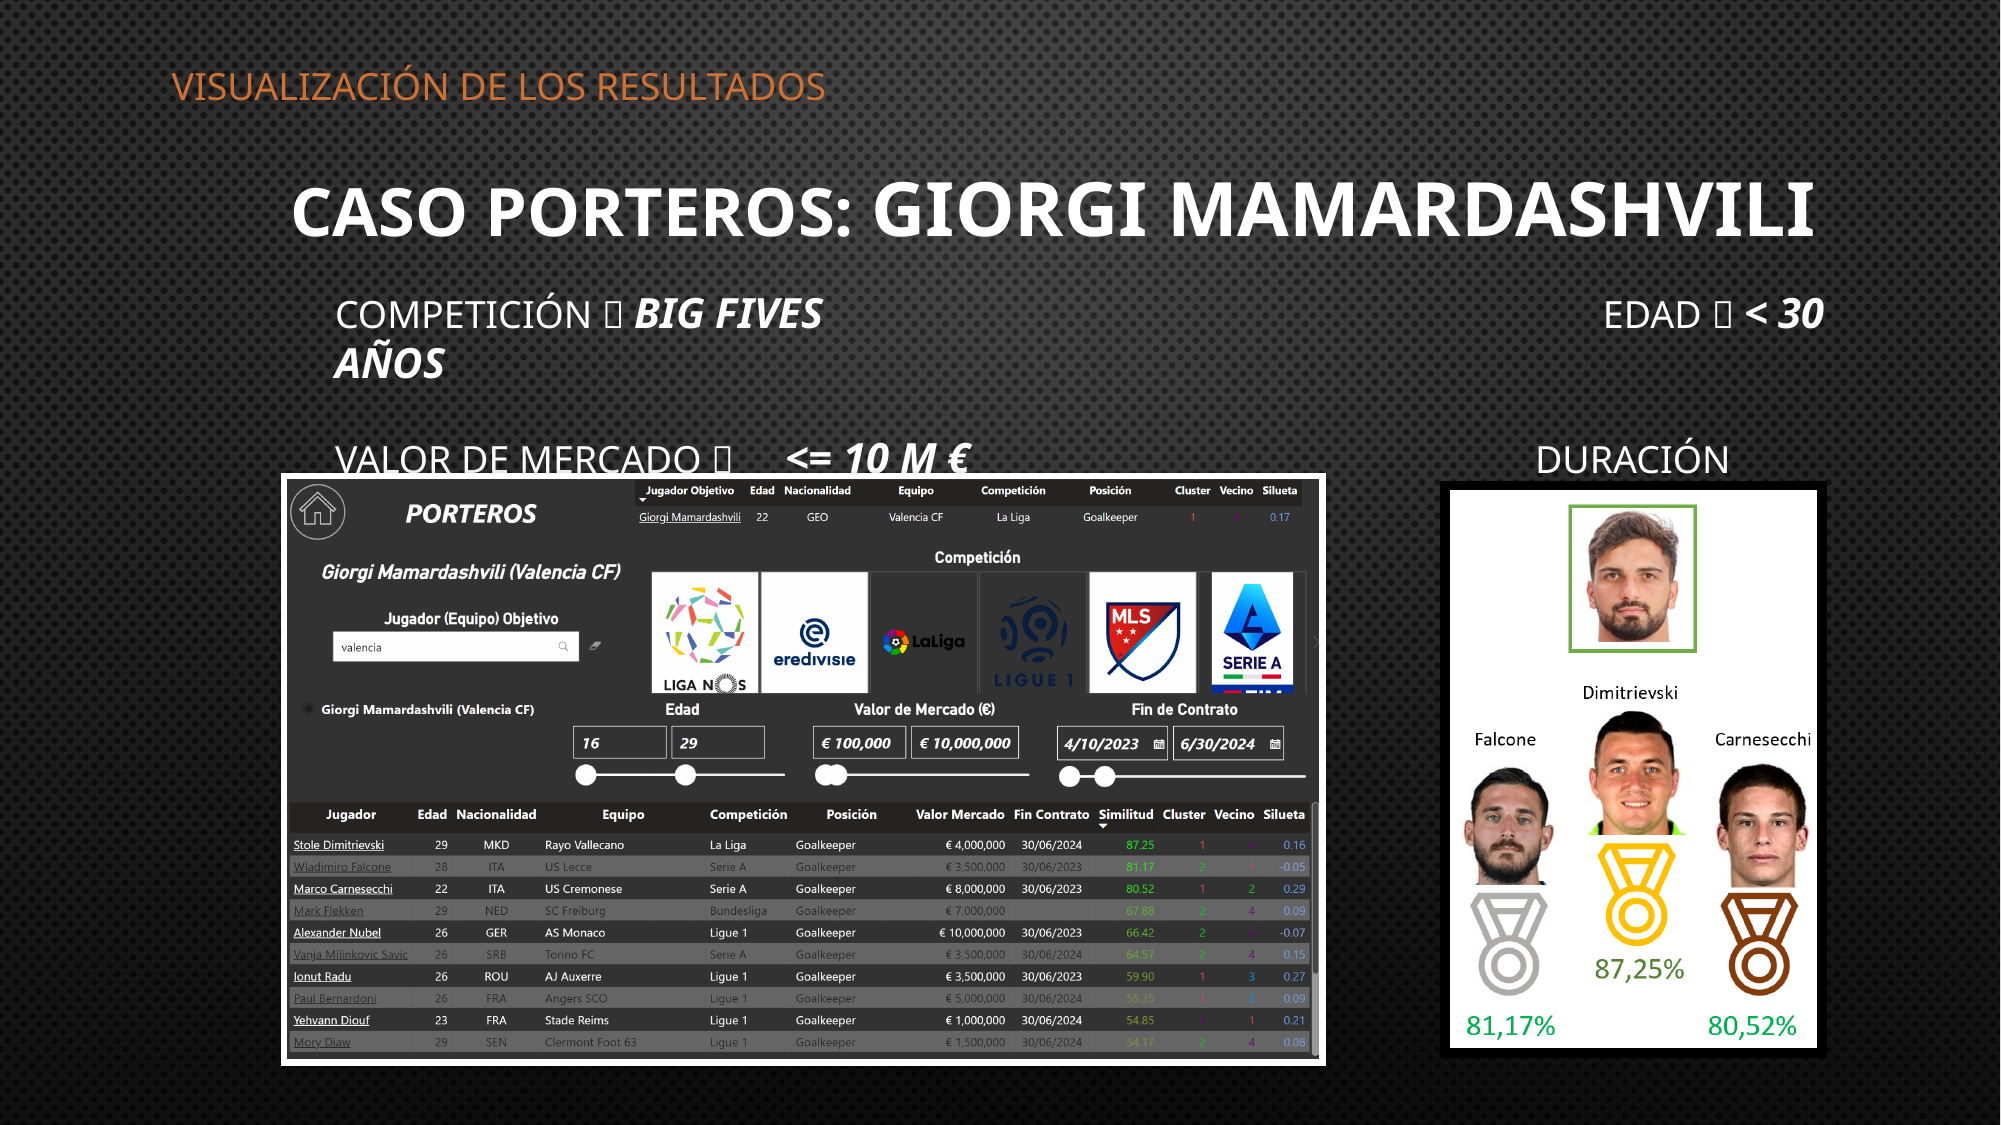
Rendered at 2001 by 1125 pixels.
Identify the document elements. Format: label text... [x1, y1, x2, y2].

text_box CASO PORTEROS: GIORGI MAMARDASHVILI [156, 109, 1950, 327]
text_box COMPETICIÓN  BIG FIVES EDAD  < 30 AÑOS VALOR DE MERCADO  <= 10 M € DURACIÓN CONTRATO  < 1 AÑO [320, 278, 1926, 539]
picture [1449, 490, 1818, 1049]
text_box VISUALIZACIÓN DE LOS RESULTADOS [156, 55, 1399, 109]
picture [286, 478, 1320, 1060]
